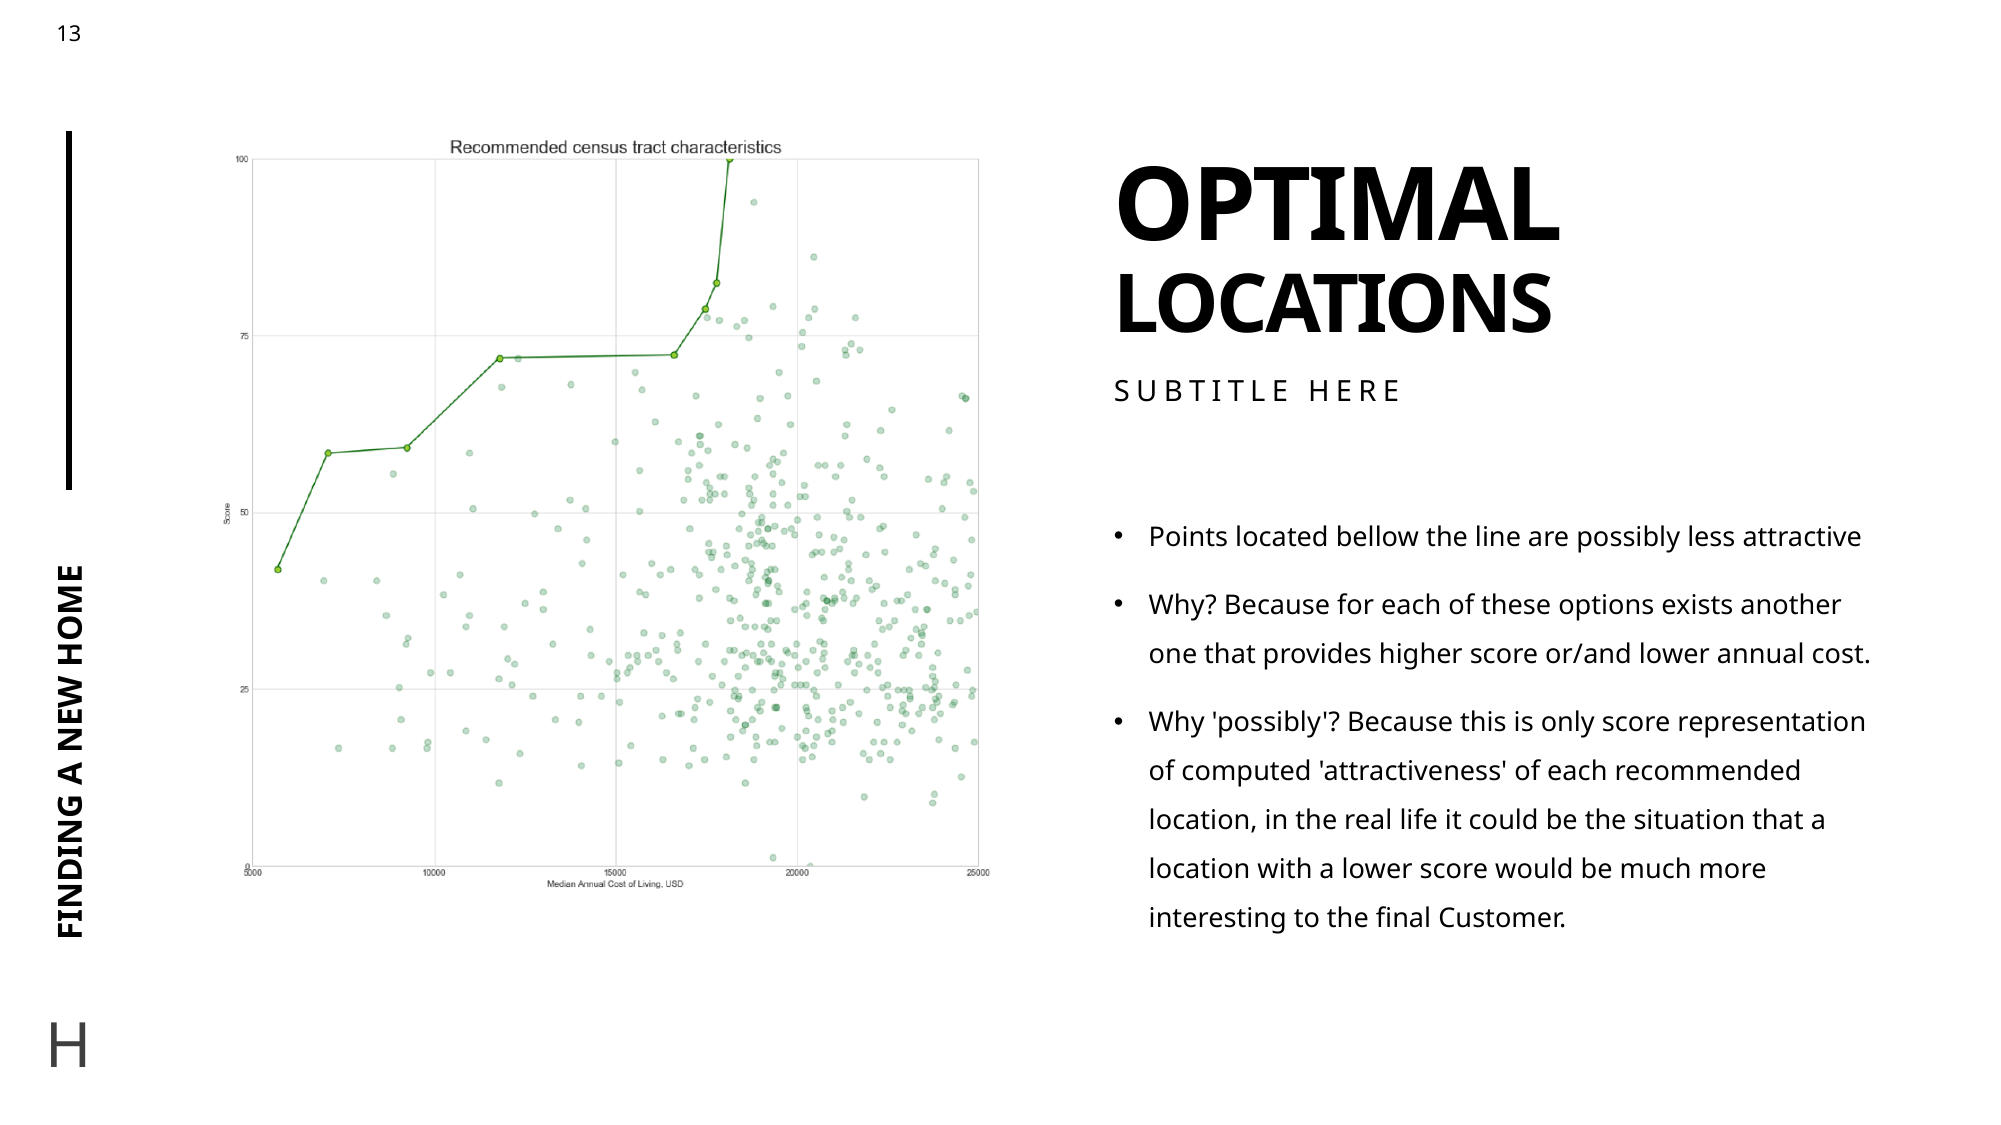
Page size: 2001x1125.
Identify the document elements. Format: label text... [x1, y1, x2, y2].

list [218, 137, 1000, 895]
list Points located bellow the line are possibly less attractive Why? Because for each of these options exists another one that provides higher score or/and lower annual cost. Why 'possibly'? Because this is only score representation of computed 'attractiveness' of each recommended location, in the real life it could be the situation that a location with a lower score would be much more interesting to the final Customer. [1113, 495, 1896, 1004]
list SUBTITLE HERE [1113, 368, 1896, 468]
title OPTIMAL LOCATIONS [1113, 137, 1896, 358]
